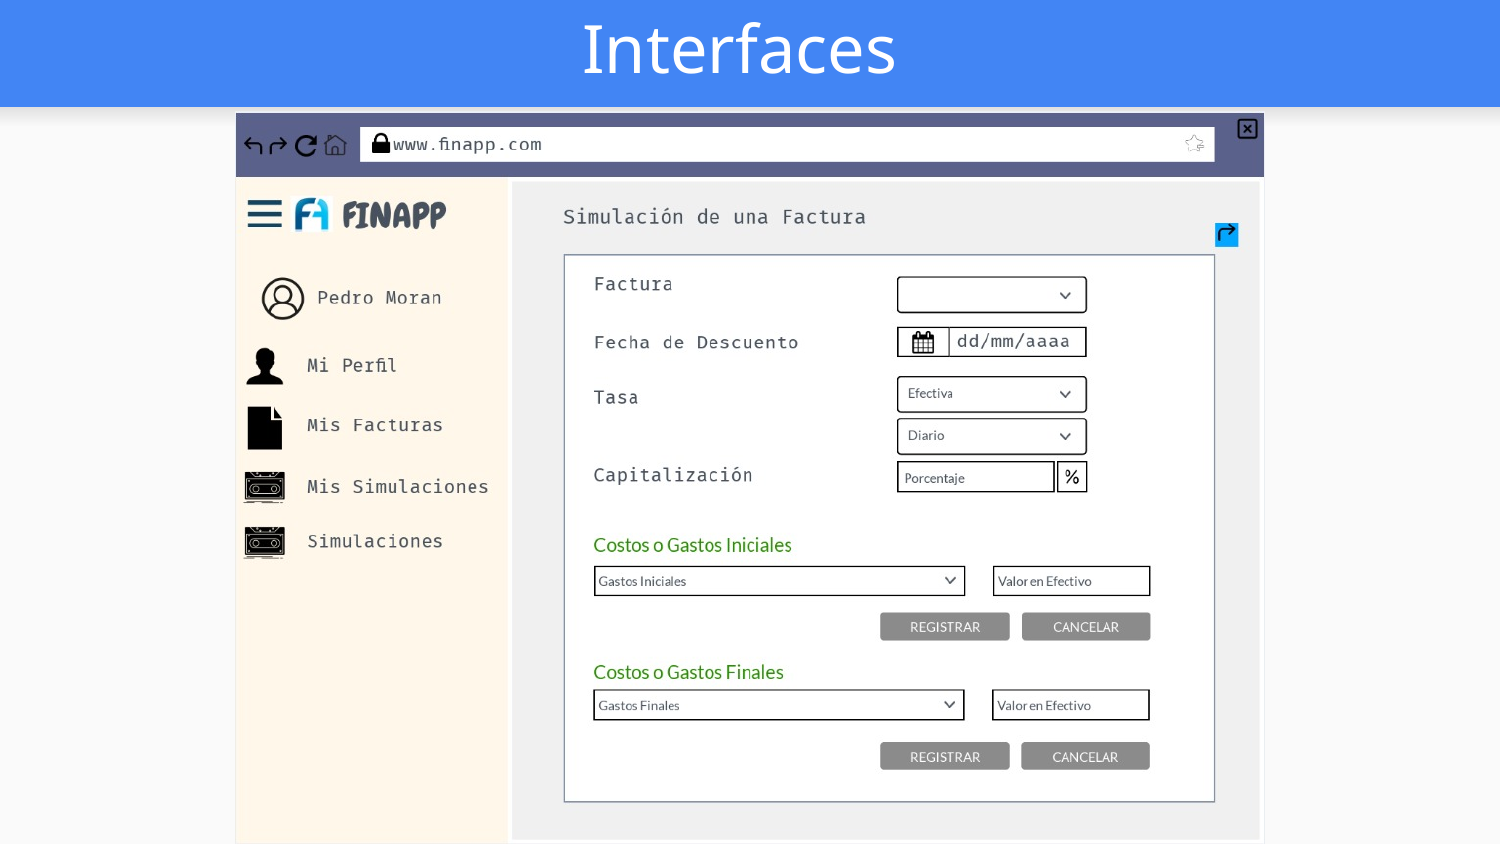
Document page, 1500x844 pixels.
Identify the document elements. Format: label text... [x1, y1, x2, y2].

title Interfaces [16, 2, 1464, 102]
picture [235, 111, 1265, 844]
